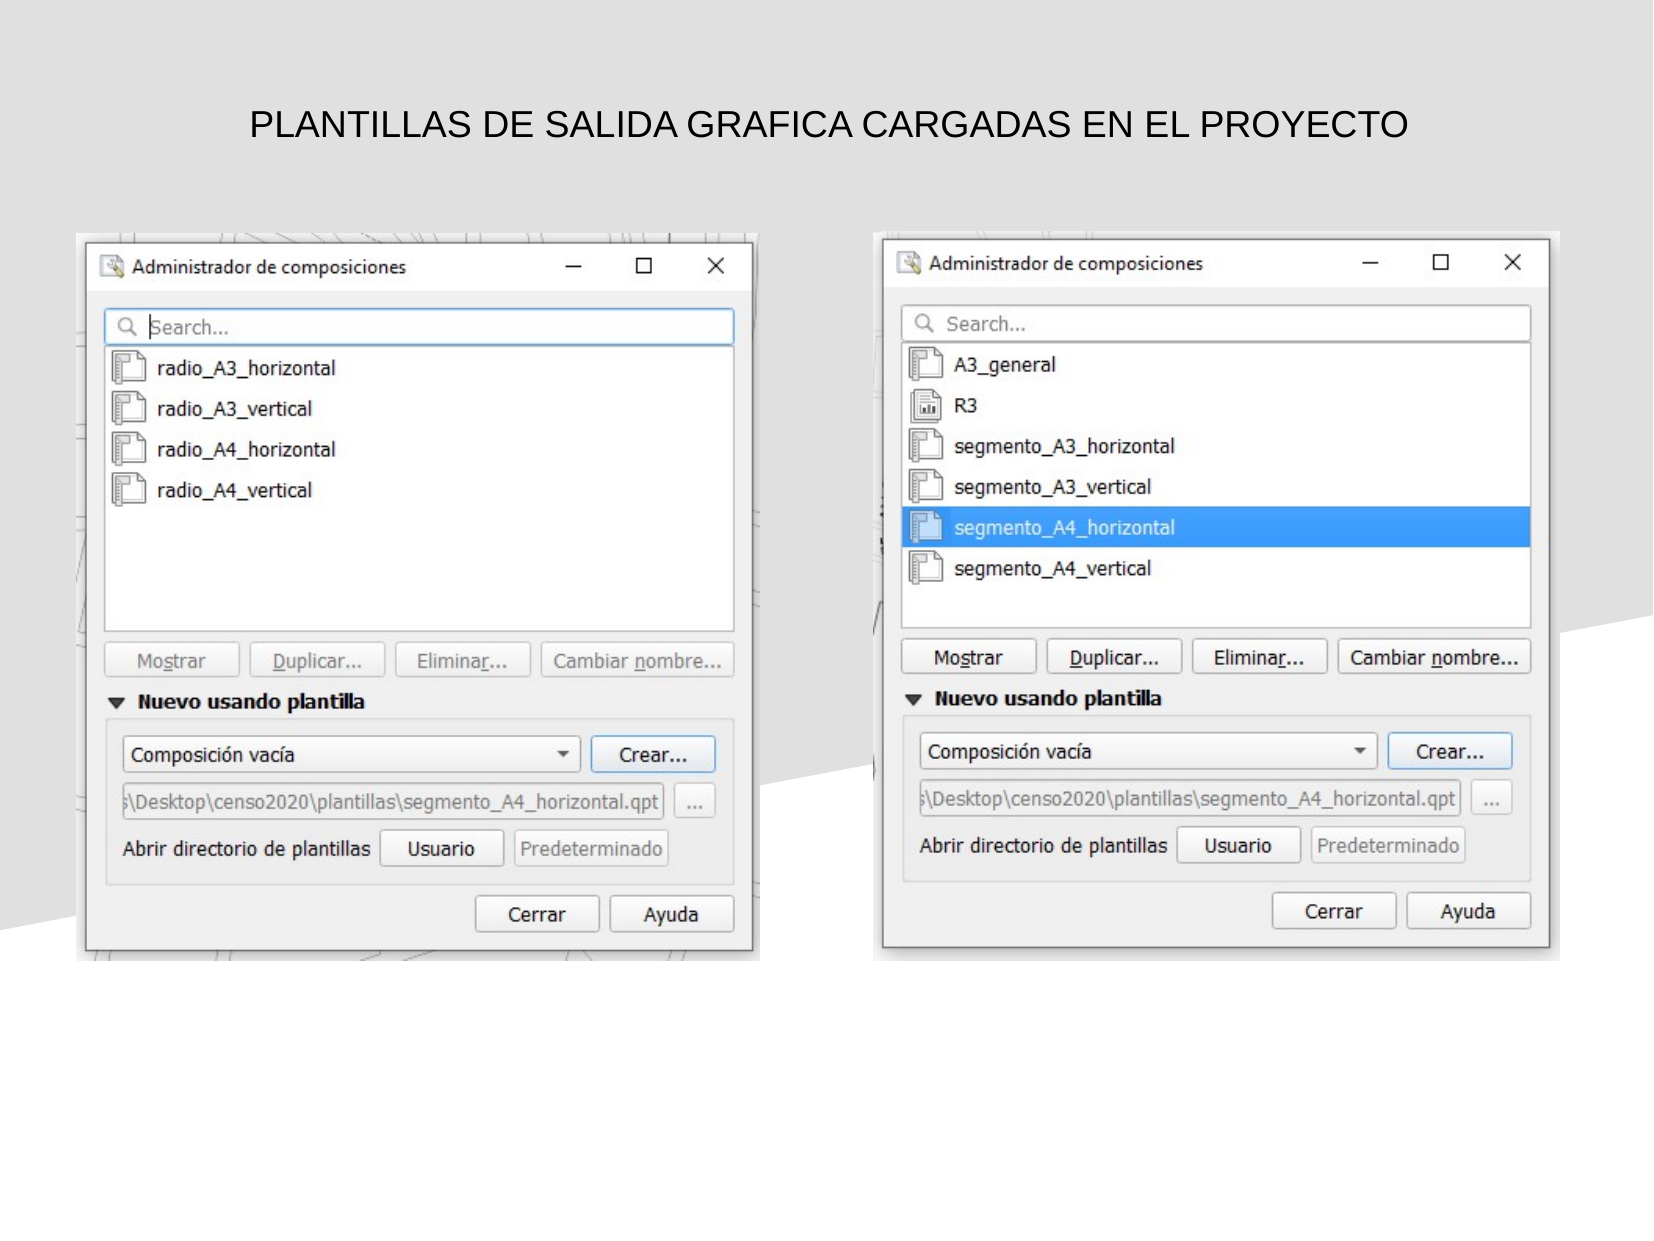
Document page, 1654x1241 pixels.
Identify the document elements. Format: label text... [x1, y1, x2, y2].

picture [76, 233, 760, 961]
picture [873, 231, 1560, 961]
text_box PLANTILLAS DE SALIDA GRAFICA CARGADAS EN EL PROYECTO [234, 92, 1426, 153]
